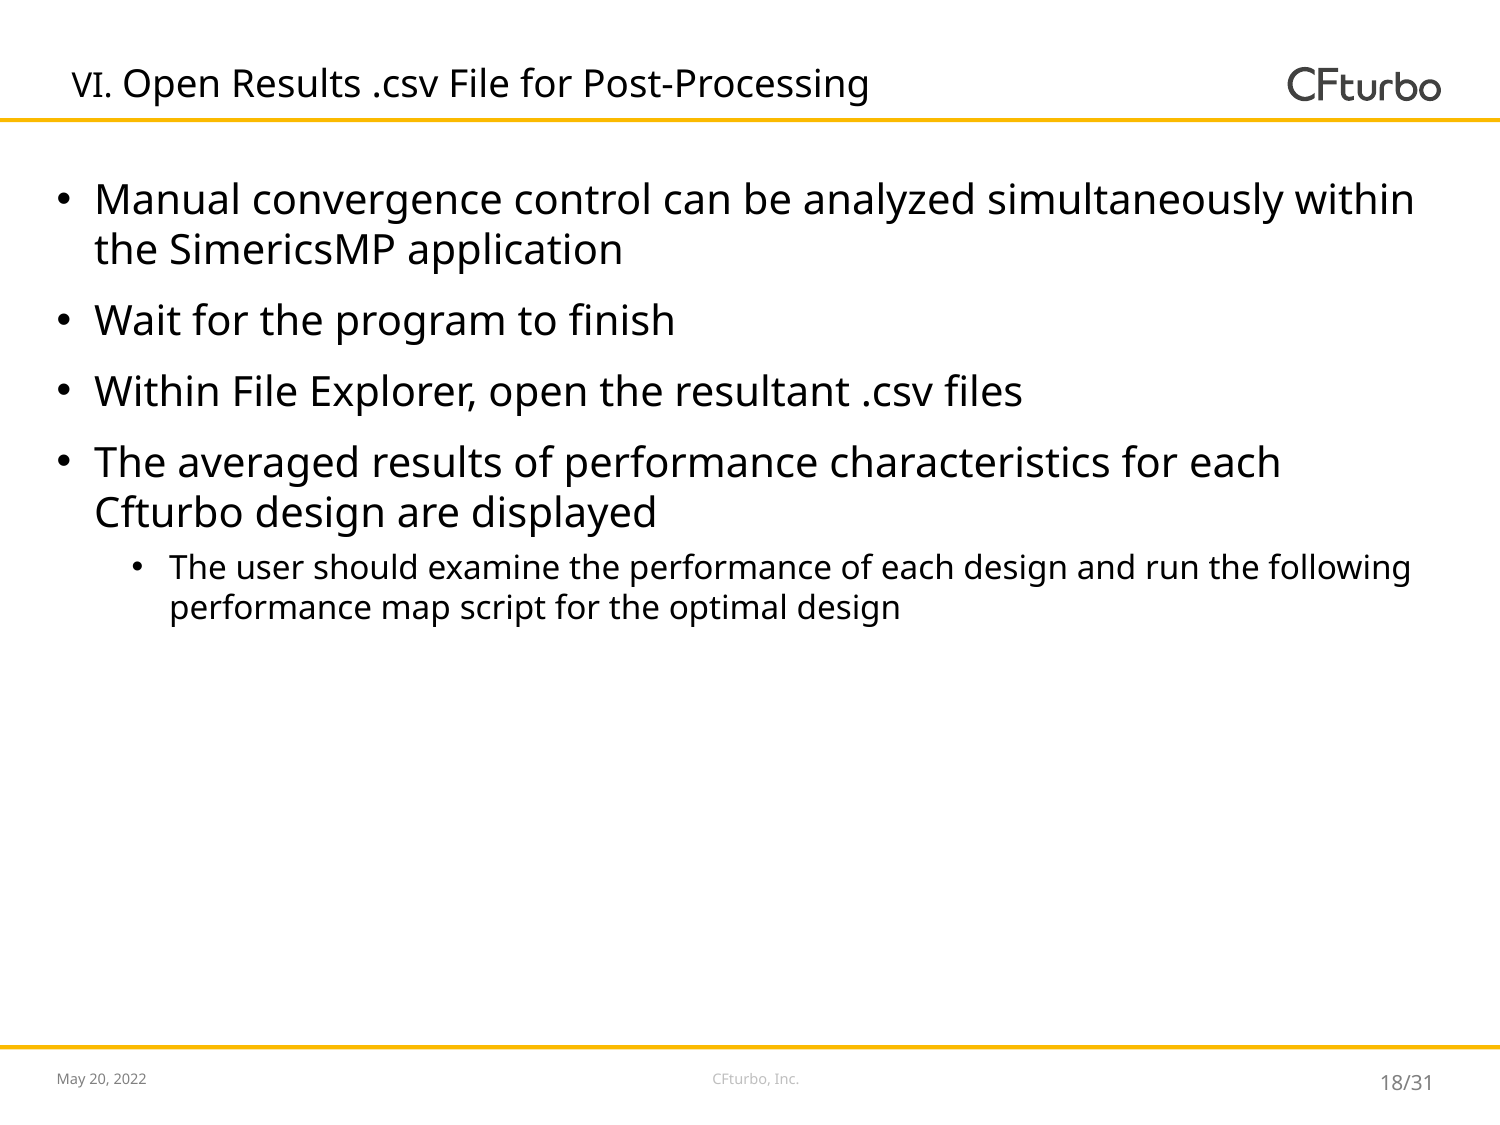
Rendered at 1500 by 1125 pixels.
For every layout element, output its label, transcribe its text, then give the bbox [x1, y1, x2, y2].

title VI. Open Results .csv File for Post-Processing [56, 56, 1270, 114]
list Manual convergence control can be analyzed simultaneously within the SimericsMP application Wait for the program to finish Within File Explorer, open the resultant .csv files The averaged results of performance characteristics for each Cfturbo design are displayed The user should examine the performance of each design and run the following performance map script for the optimal design [56, 172, 1435, 1029]
footer CFturbo, Inc. [372, 1070, 1140, 1090]
